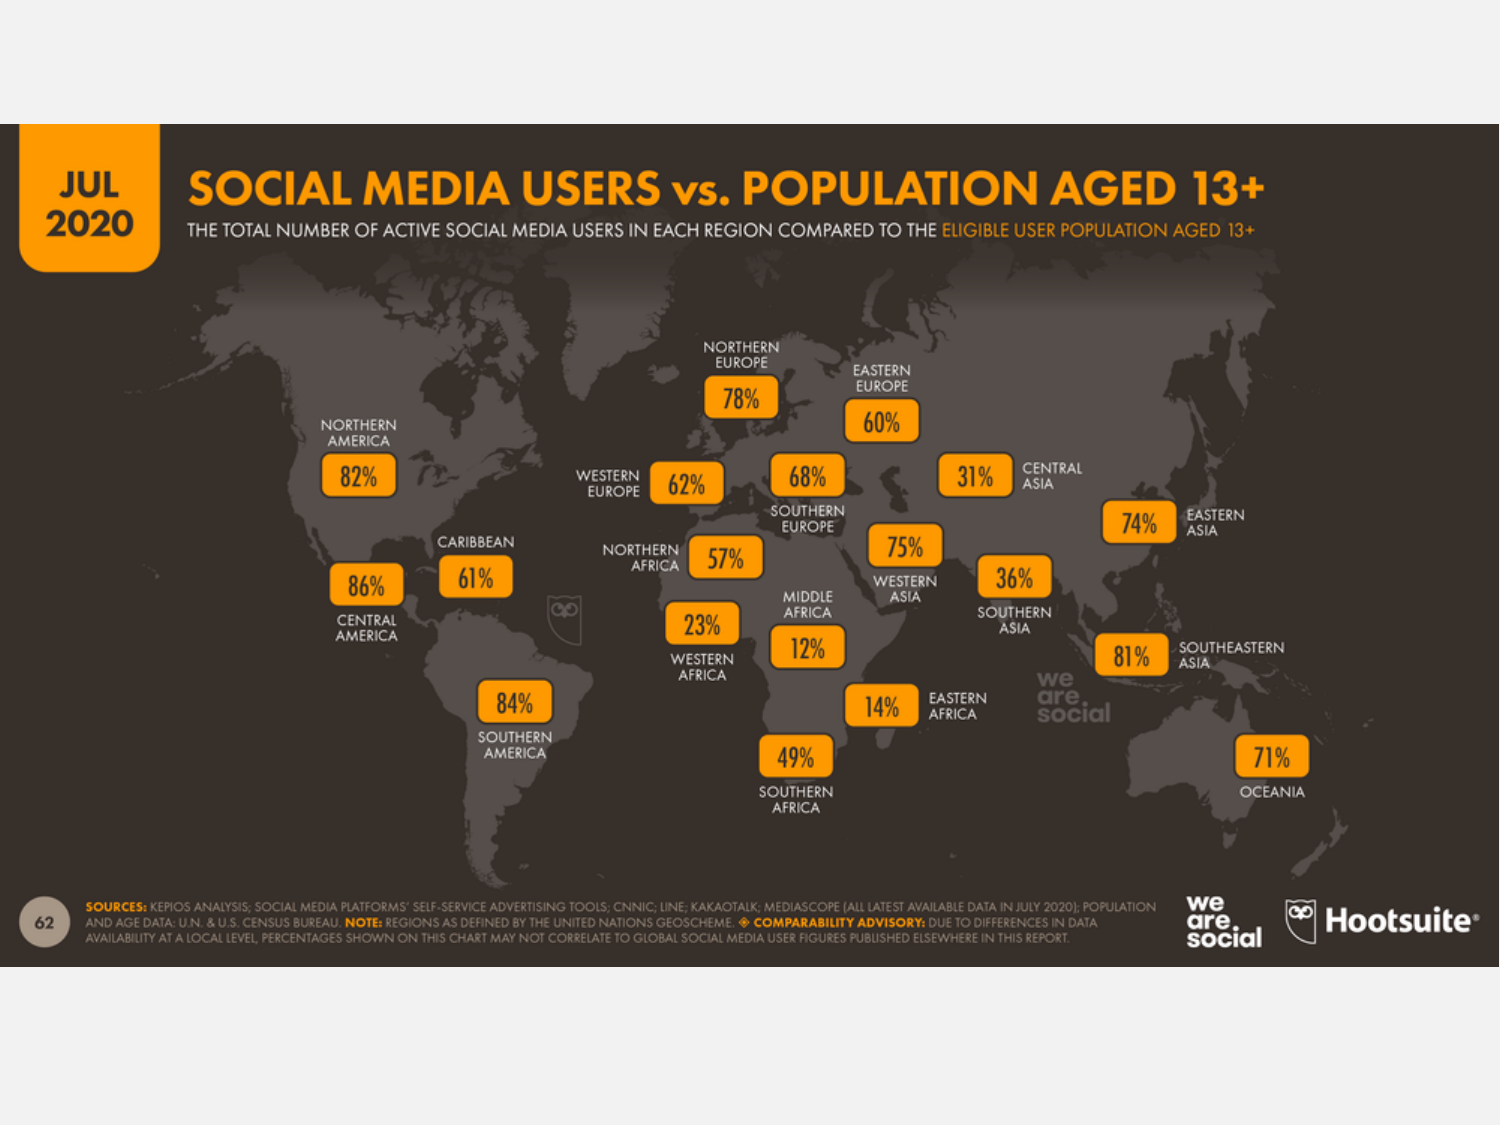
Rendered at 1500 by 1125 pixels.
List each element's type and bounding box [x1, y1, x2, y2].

list [0, 124, 1499, 968]
